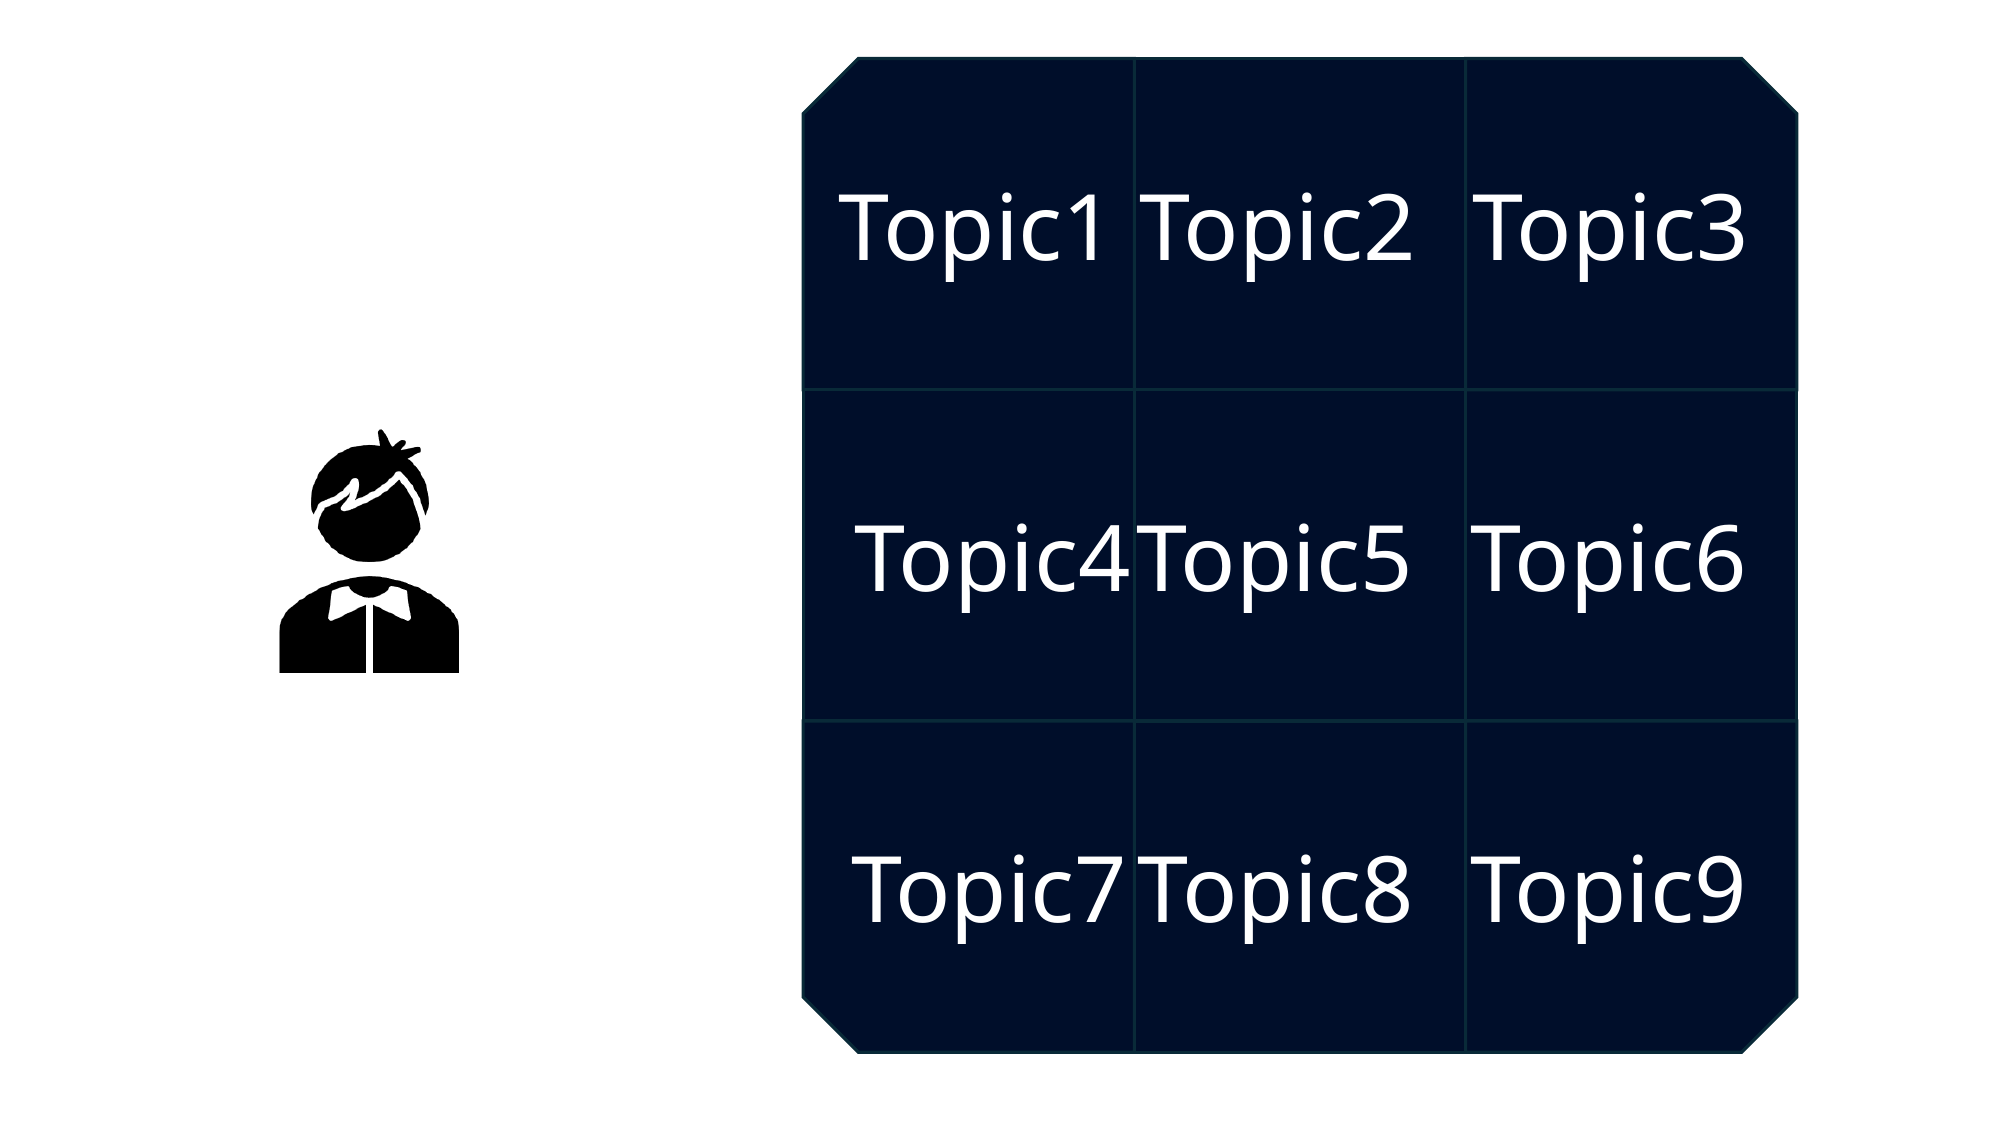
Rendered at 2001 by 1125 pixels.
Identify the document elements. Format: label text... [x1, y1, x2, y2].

text_box [802, 388, 1136, 719]
picture [202, 389, 535, 722]
text_box [1133, 57, 1464, 388]
text_box Topic2 [1124, 160, 1431, 286]
text_box [1136, 719, 1464, 1054]
text_box Topic5 [1121, 492, 1428, 617]
text_box Topic8 [1143, 823, 1430, 949]
text_box [1136, 388, 1464, 719]
text_box Topic6 [1455, 492, 1762, 617]
text_box [801, 56, 1136, 392]
text_box [1464, 392, 1798, 719]
text_box [1464, 56, 1799, 392]
text_box [1464, 719, 1799, 1054]
text_box Topic1 [823, 160, 1124, 286]
text_box Topic9 [1455, 823, 1762, 949]
text_box Topic3 [1457, 160, 1764, 286]
text_box Topic4 [839, 492, 1121, 617]
text_box Topic7 [836, 823, 1143, 949]
text_box [801, 719, 1136, 1054]
